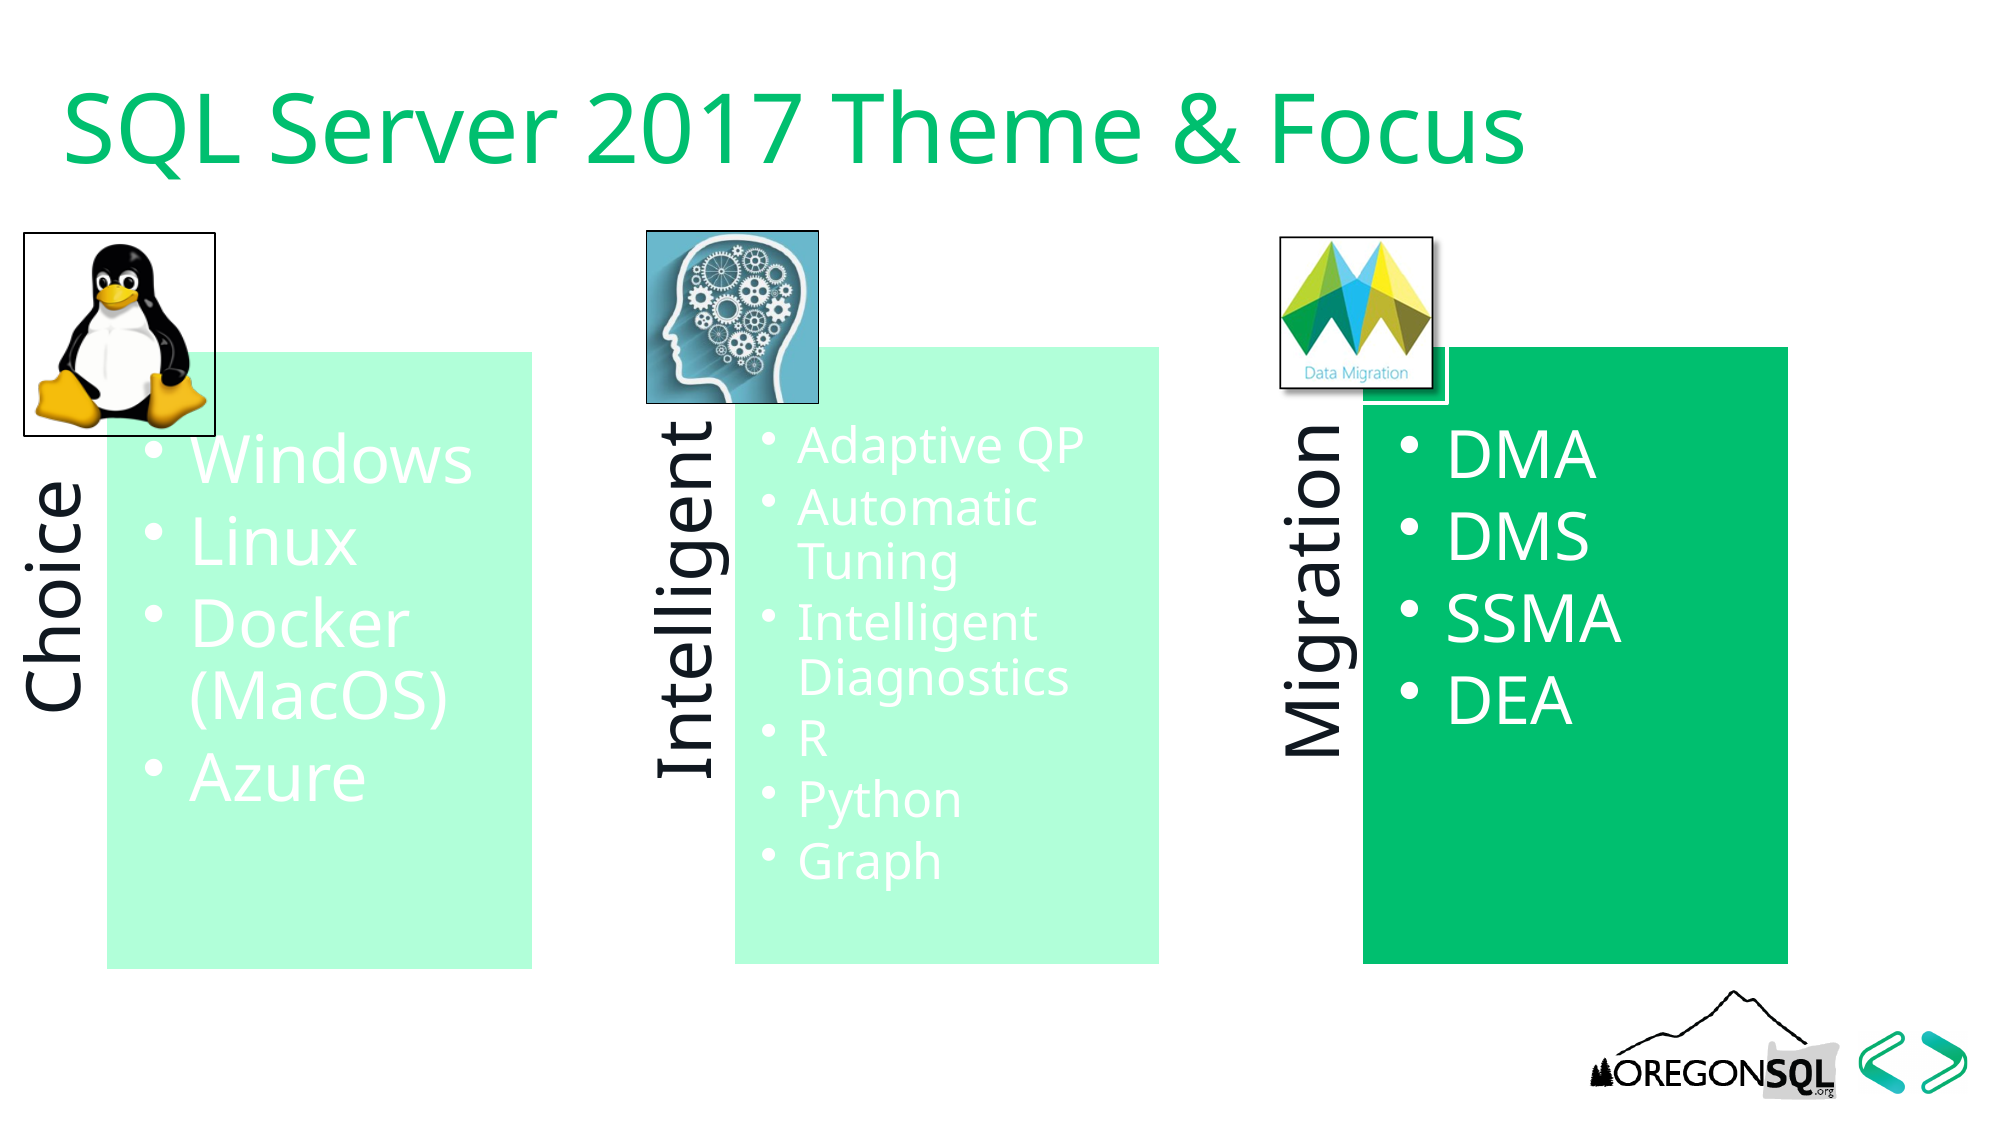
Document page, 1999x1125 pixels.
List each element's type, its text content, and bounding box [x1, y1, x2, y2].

picture [1582, 982, 1850, 1105]
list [0, 207, 1799, 1006]
title SQL Server 2017 Theme & Focus [62, 62, 1937, 188]
